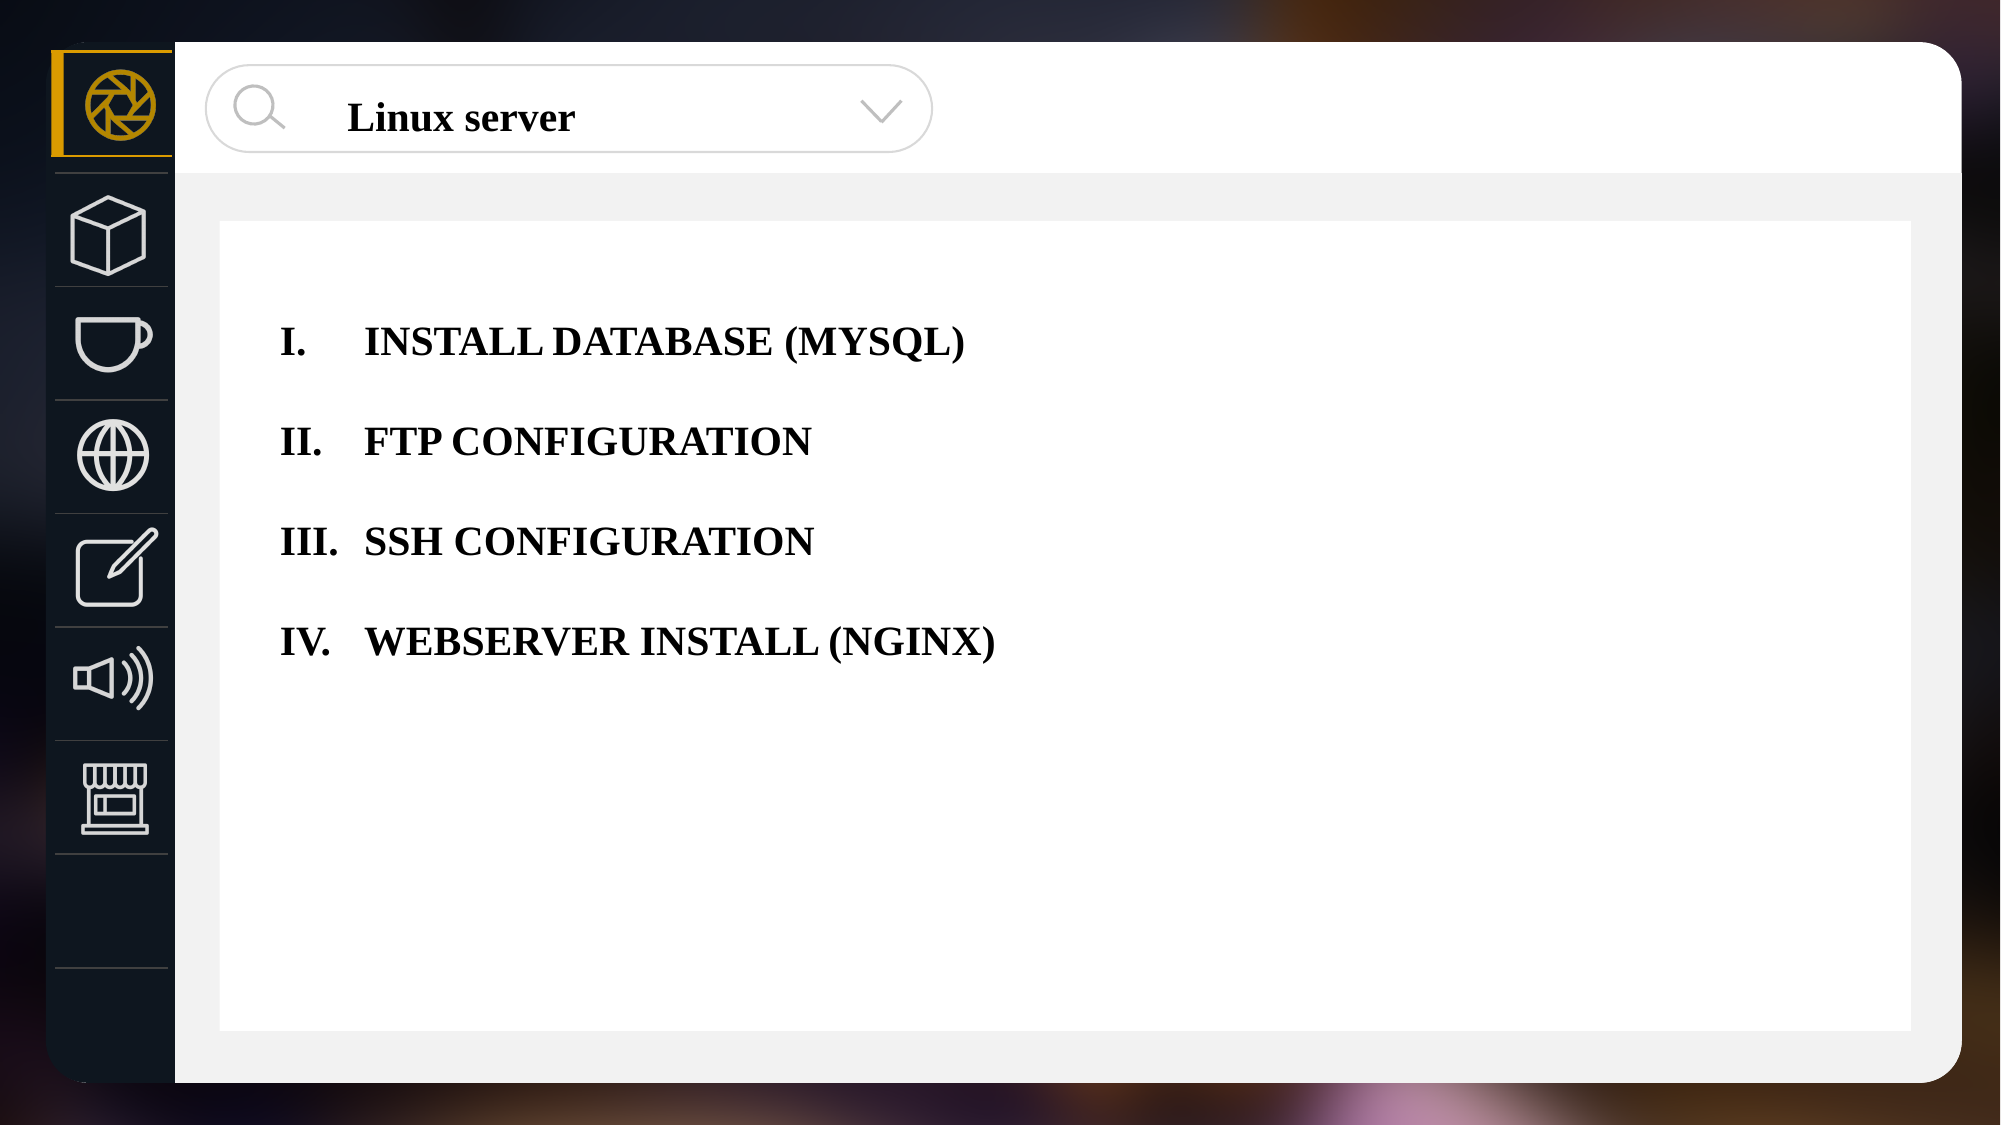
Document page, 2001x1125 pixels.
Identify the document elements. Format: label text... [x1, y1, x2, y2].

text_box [51, 40, 185, 170]
picture [0, 0, 2001, 1125]
text_box [219, 220, 1912, 1032]
text_box INSTALL DATABASE (MYSQL) FTP CONFIGURATION SSH CONFIGURATION WEBSERVER INSTALL (NGINX) [265, 256, 1414, 672]
text_box Linux server [332, 82, 617, 147]
